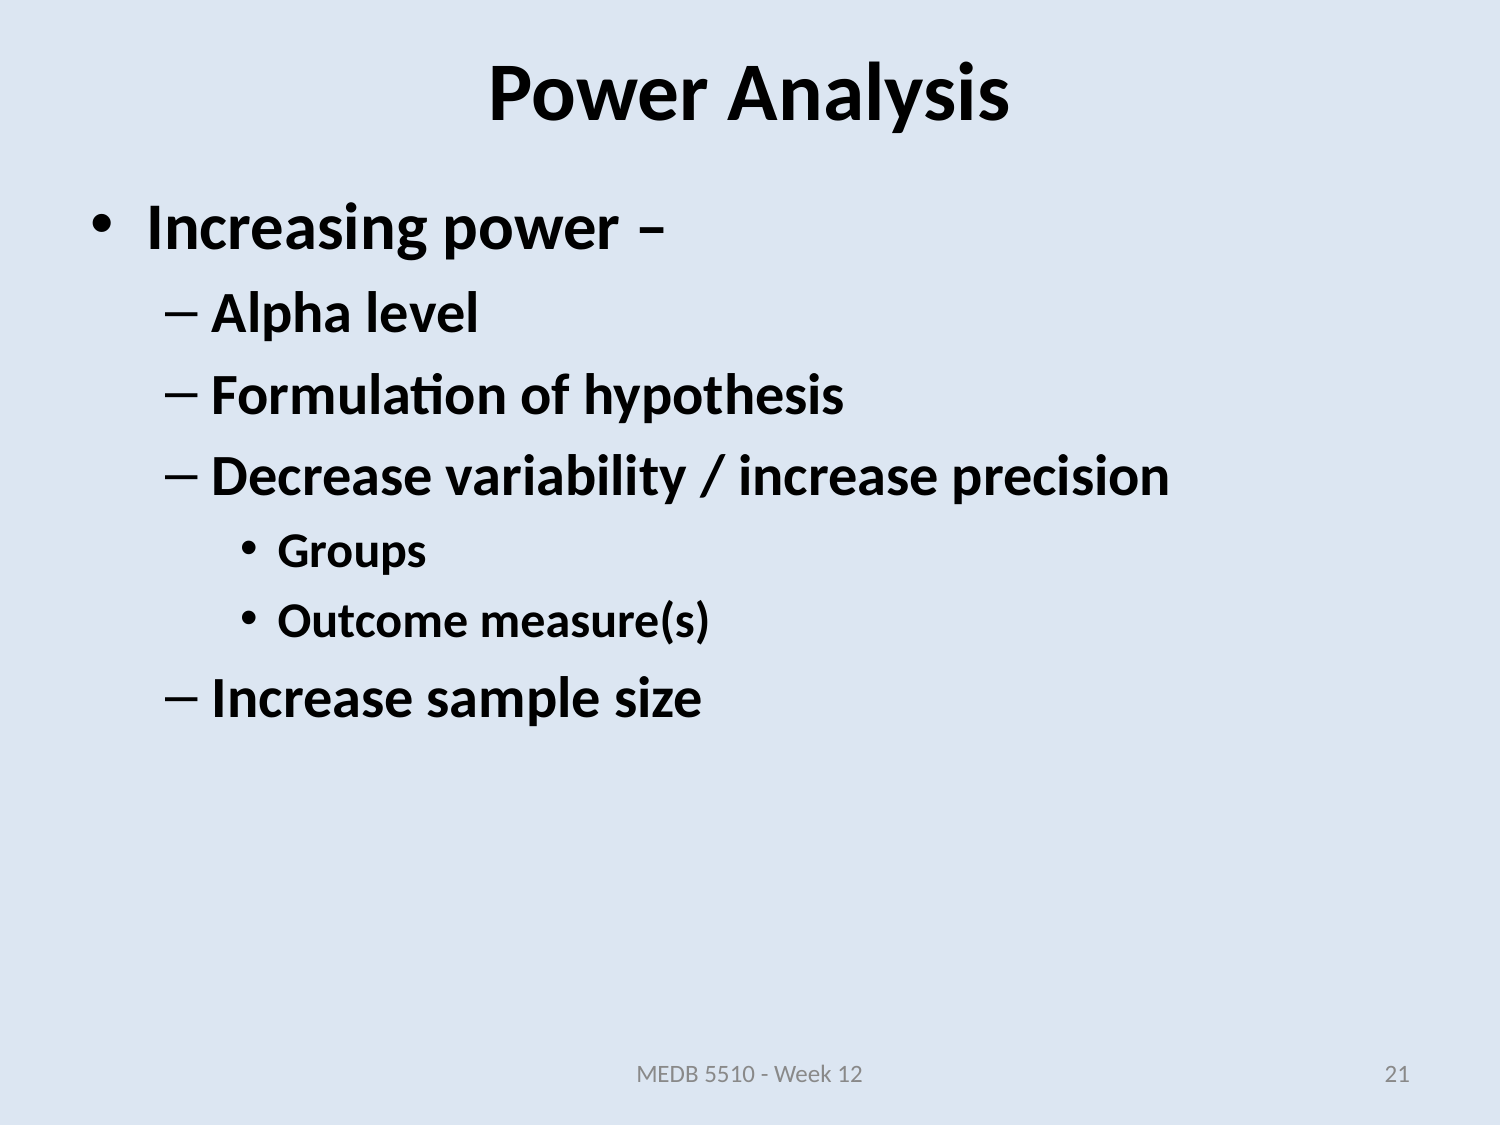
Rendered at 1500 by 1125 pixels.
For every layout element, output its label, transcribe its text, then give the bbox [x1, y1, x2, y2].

footer MEDB 5510 - Week 12 [512, 1042, 988, 1103]
title Power Analysis [75, 0, 1425, 174]
list Increasing power – Alpha level Formulation of hypothesis Decrease variability / increase precision Groups Outcome measure(s) Increase sample size [75, 174, 1425, 1038]
slide_number 21 [1074, 1042, 1425, 1103]
